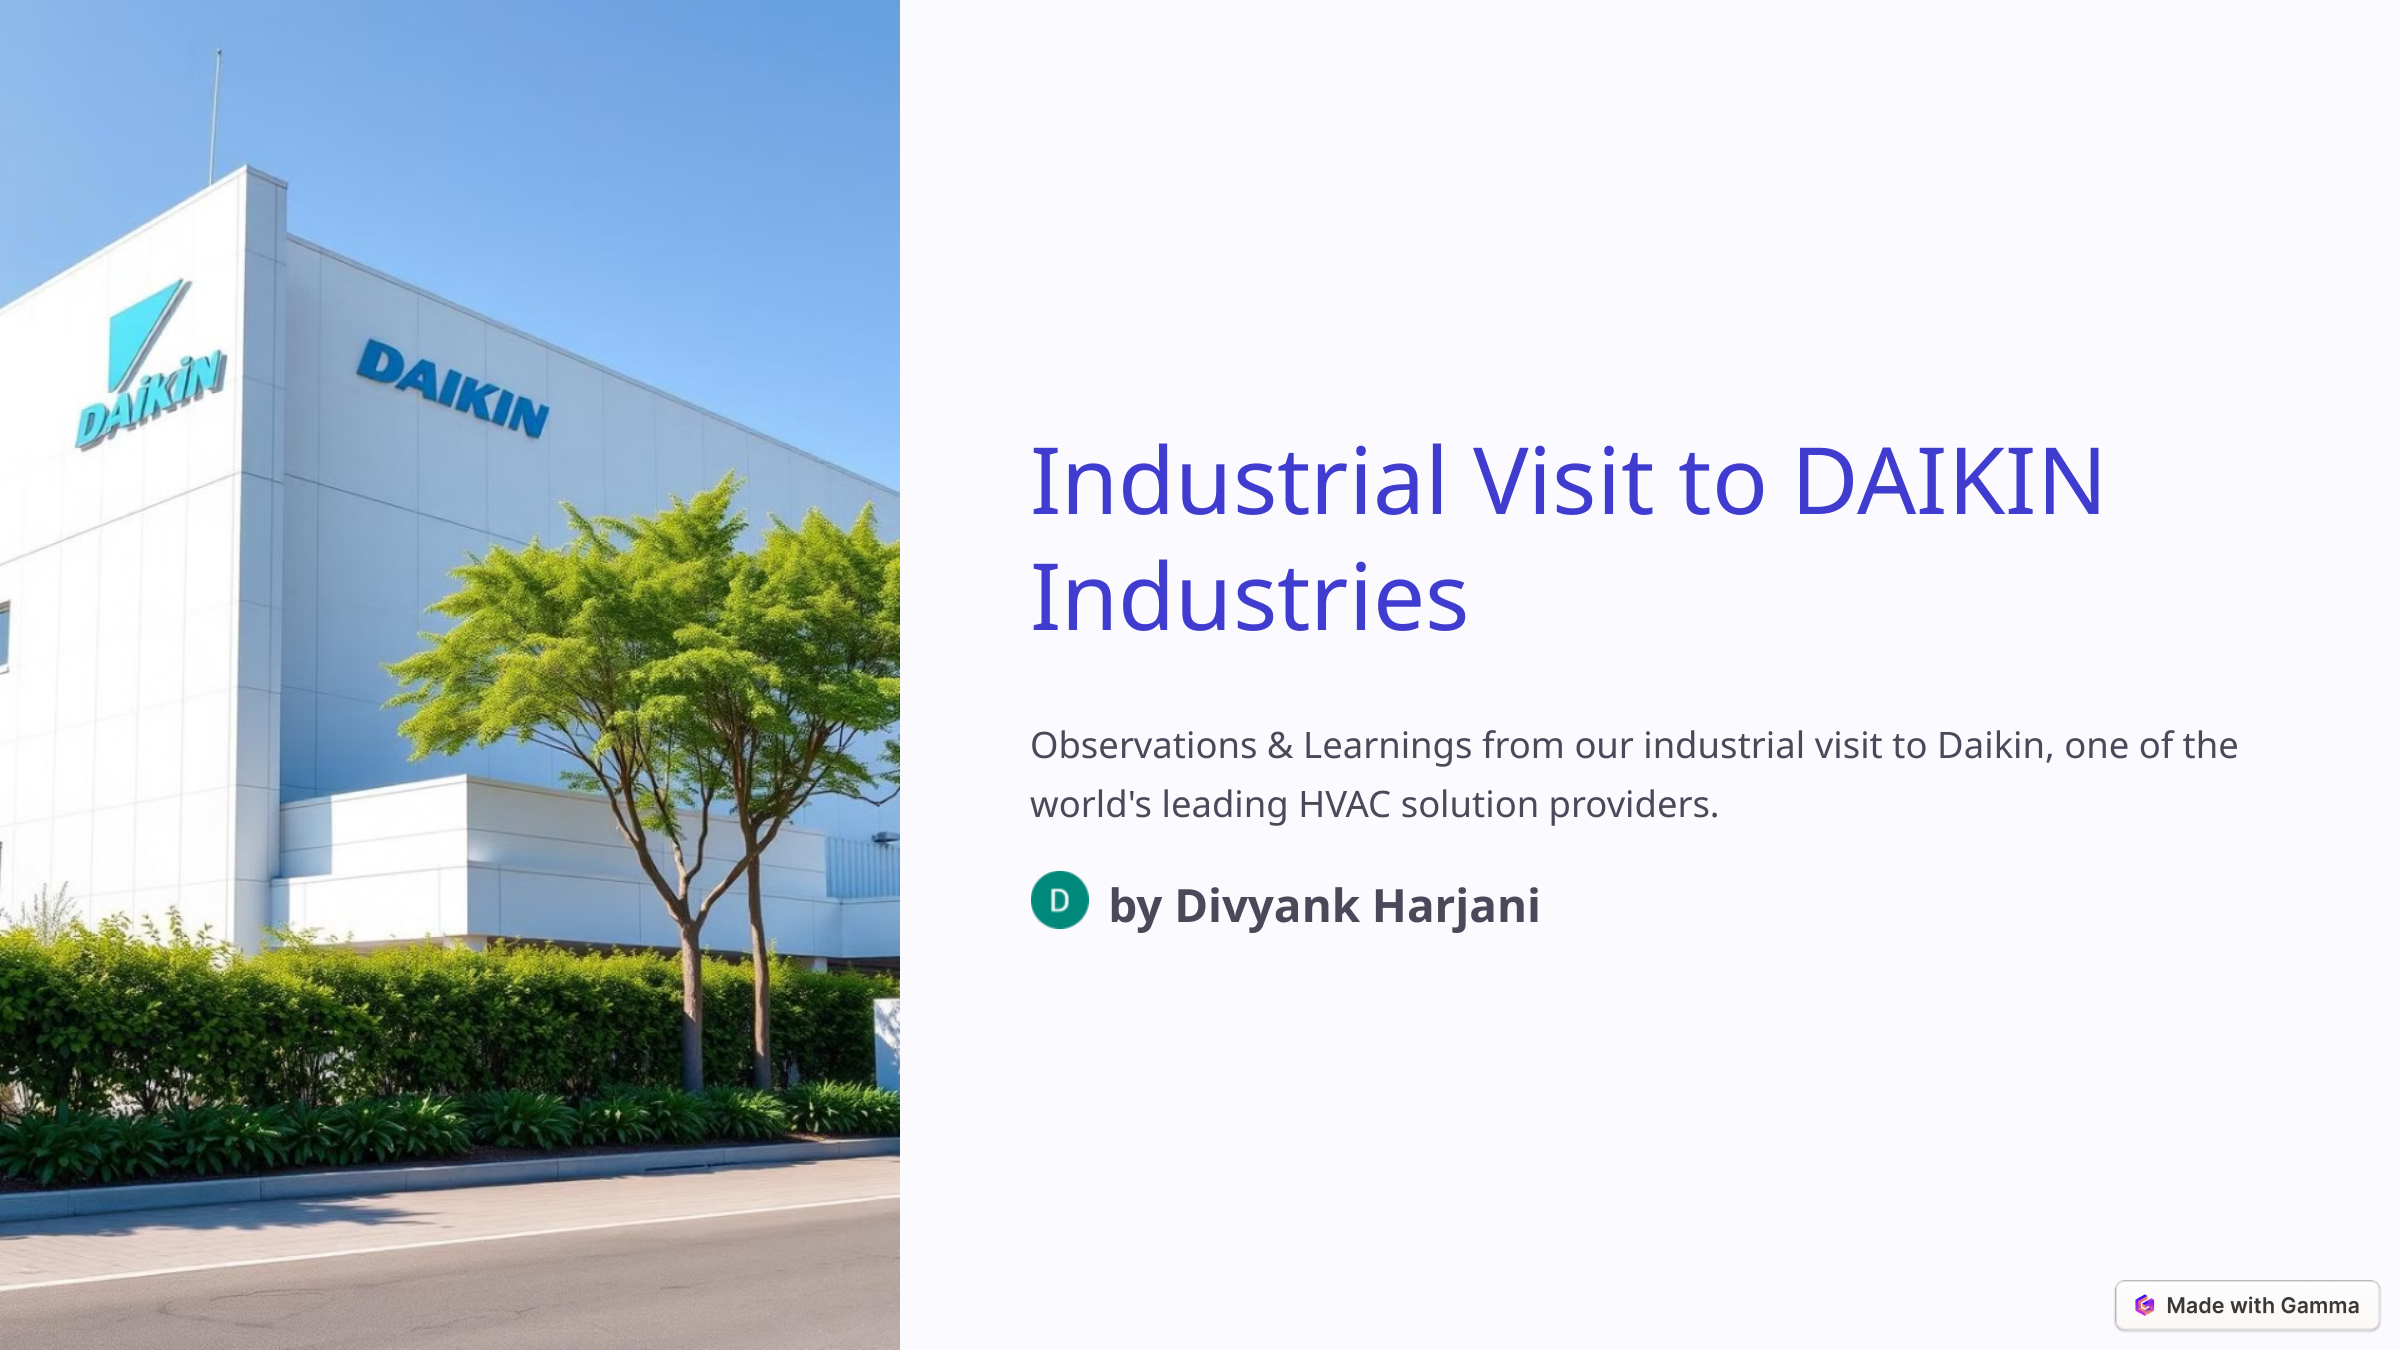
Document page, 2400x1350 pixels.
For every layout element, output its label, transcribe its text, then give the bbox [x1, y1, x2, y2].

text_box Industrial Visit to DAIKIN Industries [1030, 417, 2270, 651]
picture [2106, 1271, 2389, 1339]
text_box by Divyank Harjani [1108, 866, 1550, 933]
text_box Observations & Learnings from our industrial visit to Daikin, one of the world's leading HVAC solution providers. [1030, 706, 2270, 826]
picture [1031, 871, 1089, 929]
picture [0, 0, 900, 1350]
